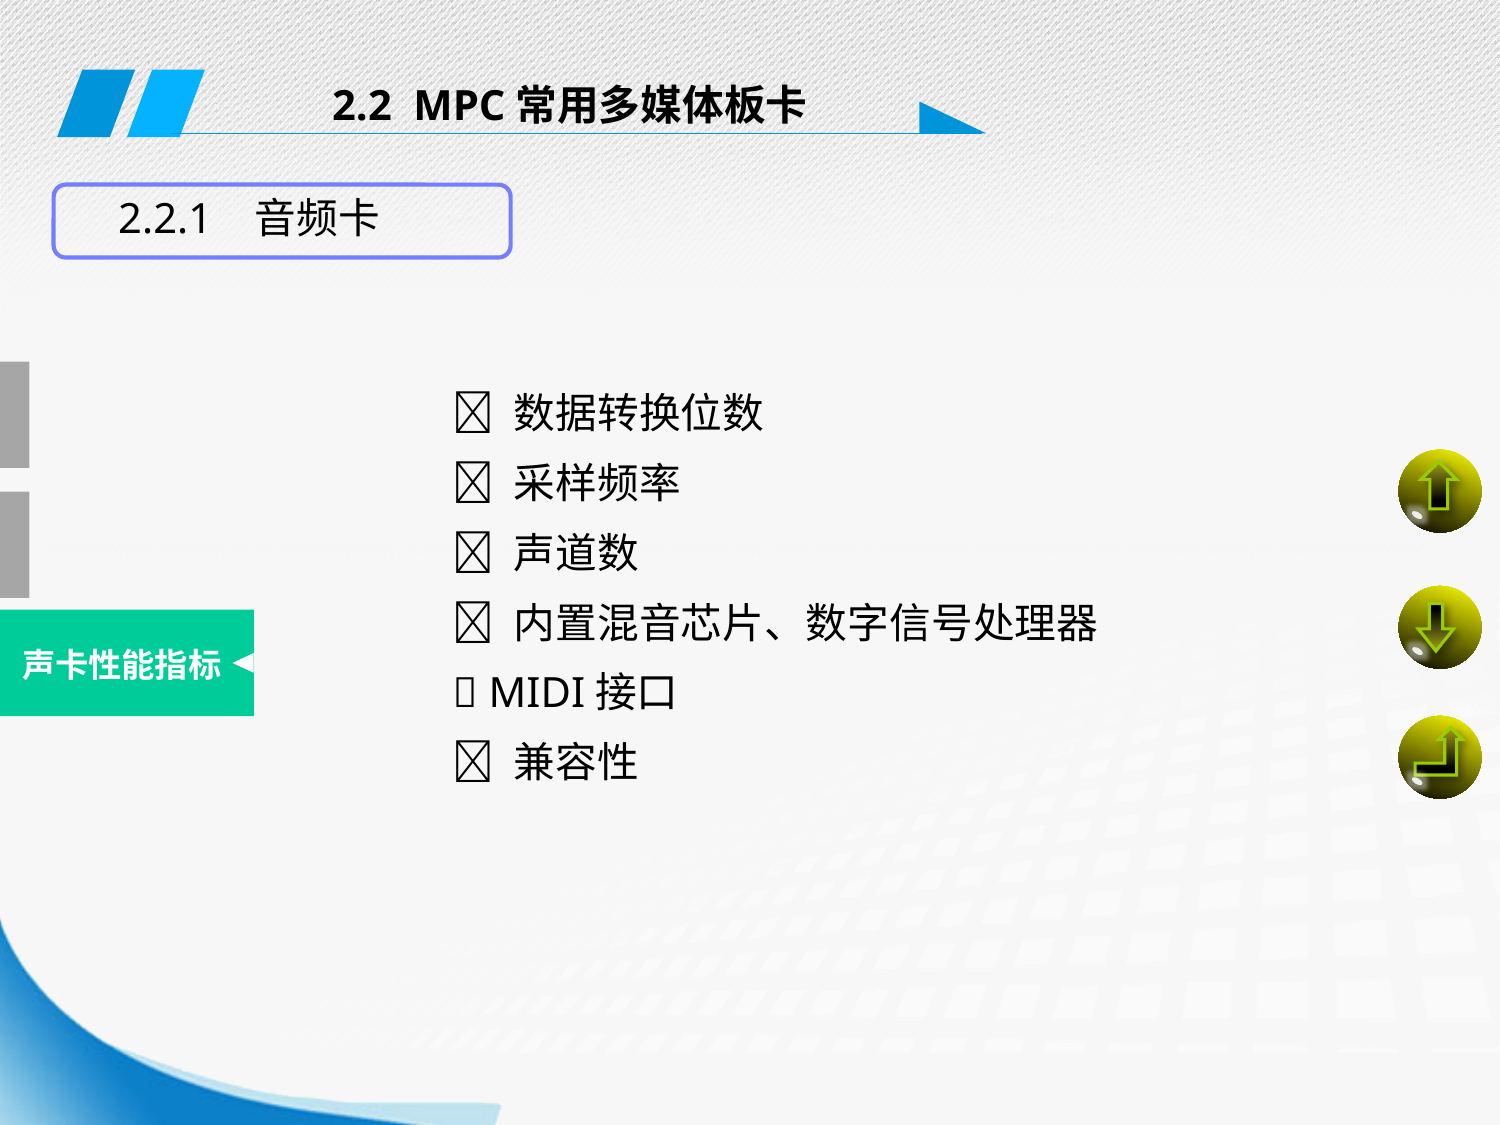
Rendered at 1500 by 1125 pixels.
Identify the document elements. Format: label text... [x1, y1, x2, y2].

text_box [0, 361, 30, 468]
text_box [1398, 585, 1482, 669]
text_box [1398, 715, 1482, 799]
text_box  数据转换位数  采样频率  声道数  内置混音芯片、数字信号处理器  MIDI接口  兼容性 [437, 359, 1176, 794]
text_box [0, 609, 255, 717]
text_box [51, 182, 513, 260]
text_box [0, 491, 30, 598]
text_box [1398, 449, 1482, 533]
text_box 2.2 MPC常用多媒体板卡 [317, 71, 823, 137]
picture [0, 0, 1500, 1125]
